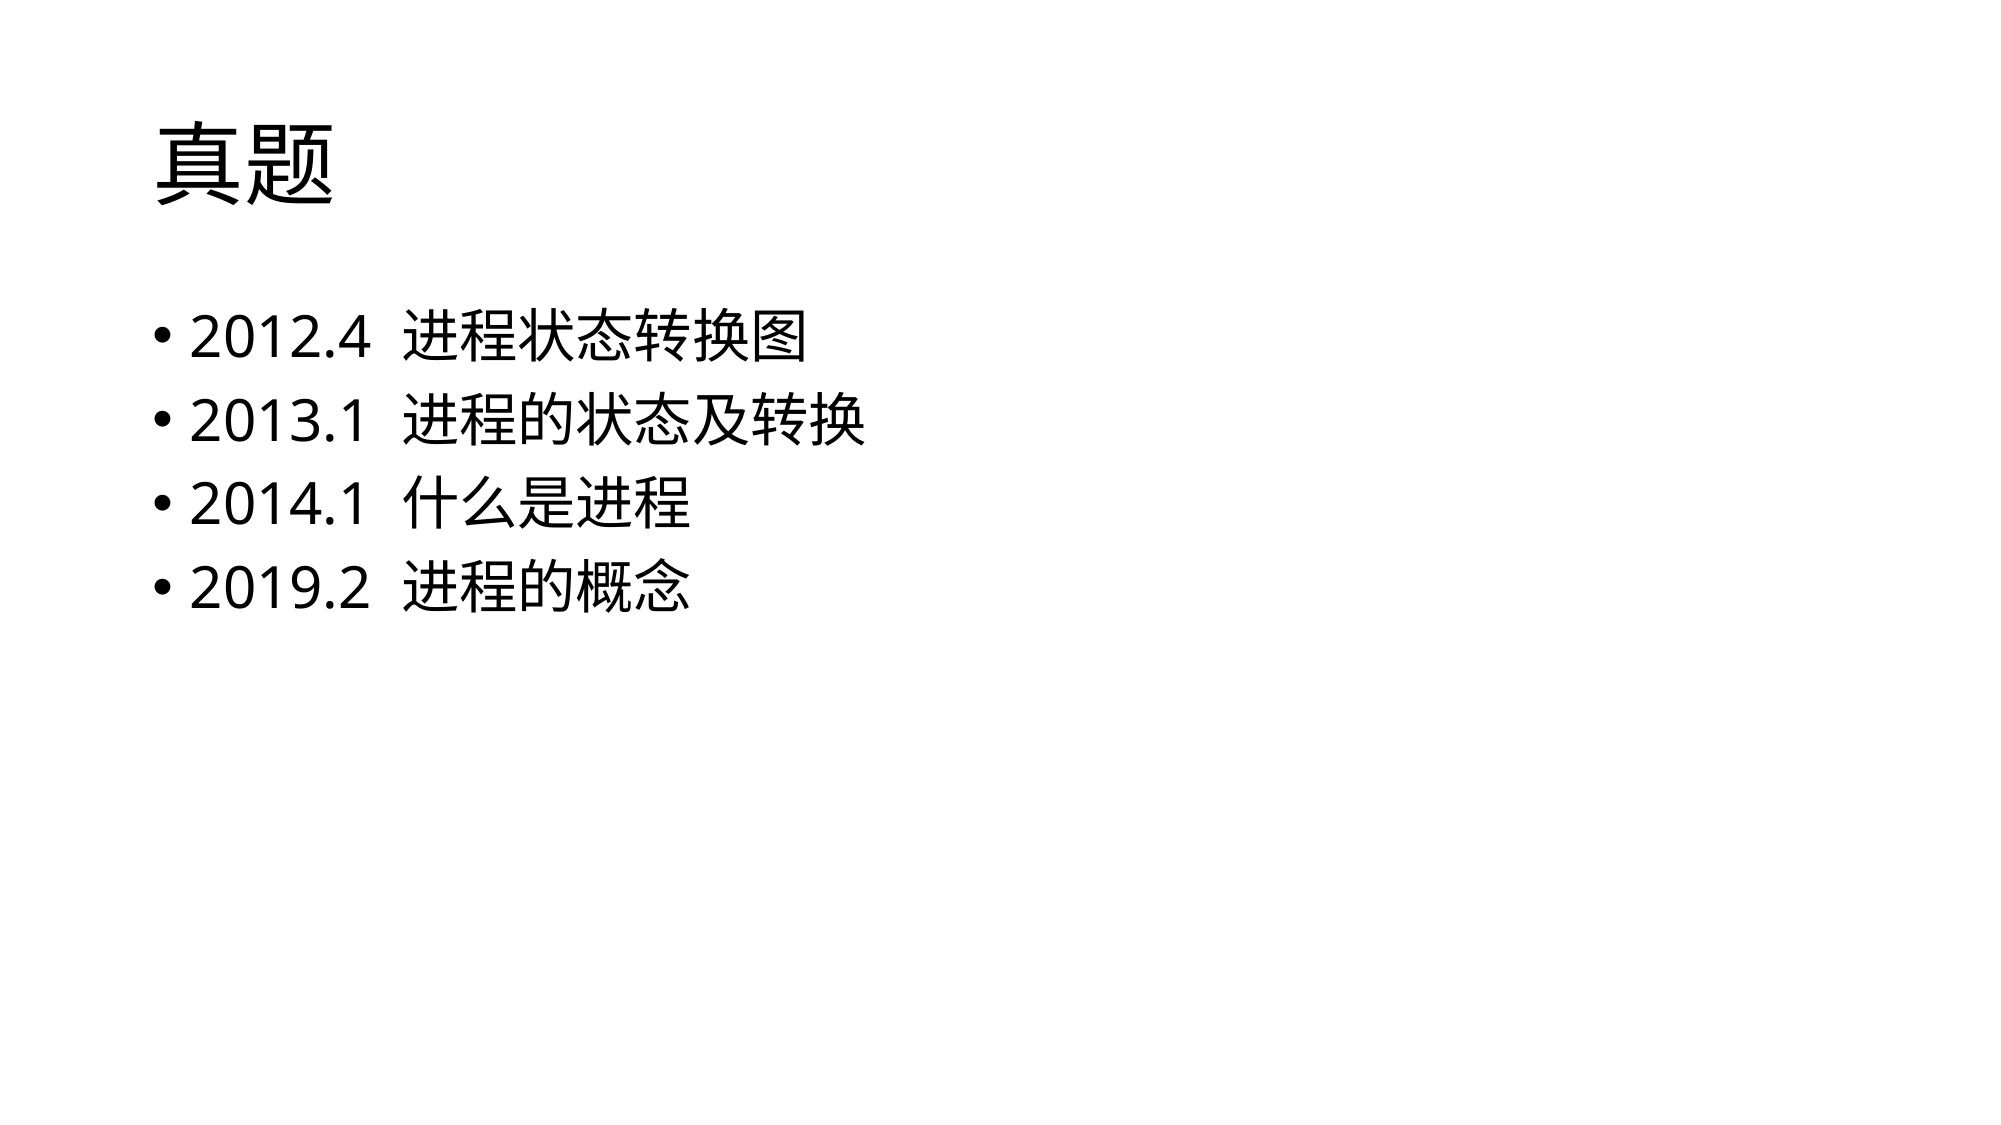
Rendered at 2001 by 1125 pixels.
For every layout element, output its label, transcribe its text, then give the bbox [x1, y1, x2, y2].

list 2012.4 进程状态转换图 2013.1 进程的状态及转换 2014.1 什么是进程 2019.2 进程的概念 [137, 299, 1863, 1014]
title 真题 [137, 59, 1863, 278]
